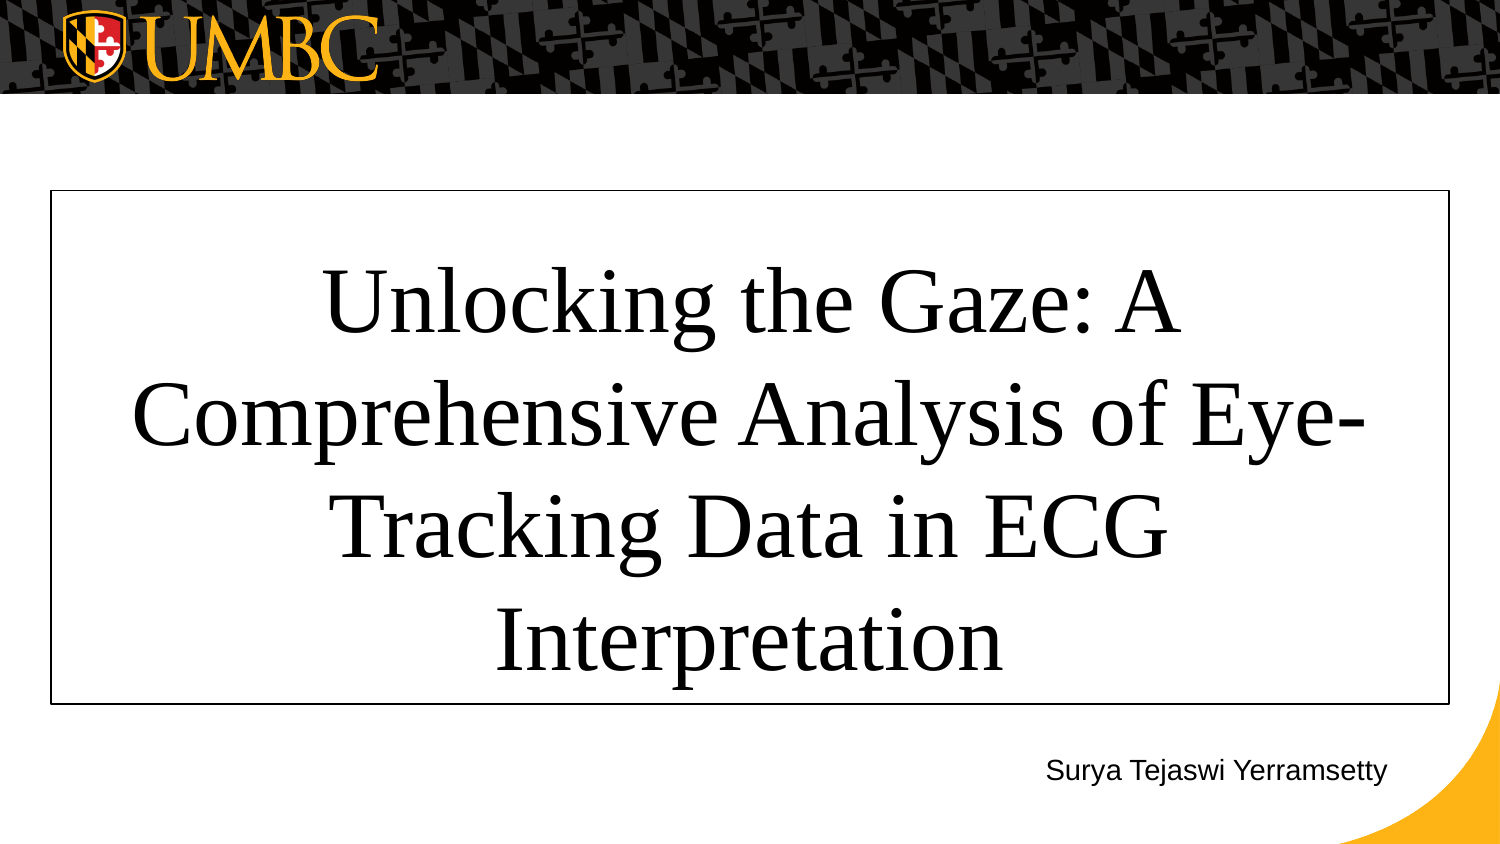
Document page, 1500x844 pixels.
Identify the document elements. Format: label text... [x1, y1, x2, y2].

title Unlocking the Gaze: A Comprehensive Analysis of Eye-Tracking Data in ECG Interpretation [51, 190, 1449, 704]
picture [0, 0, 1500, 94]
text_box Surya Tejaswi Yerramsetty [880, 743, 1424, 794]
picture [1338, 679, 1500, 844]
